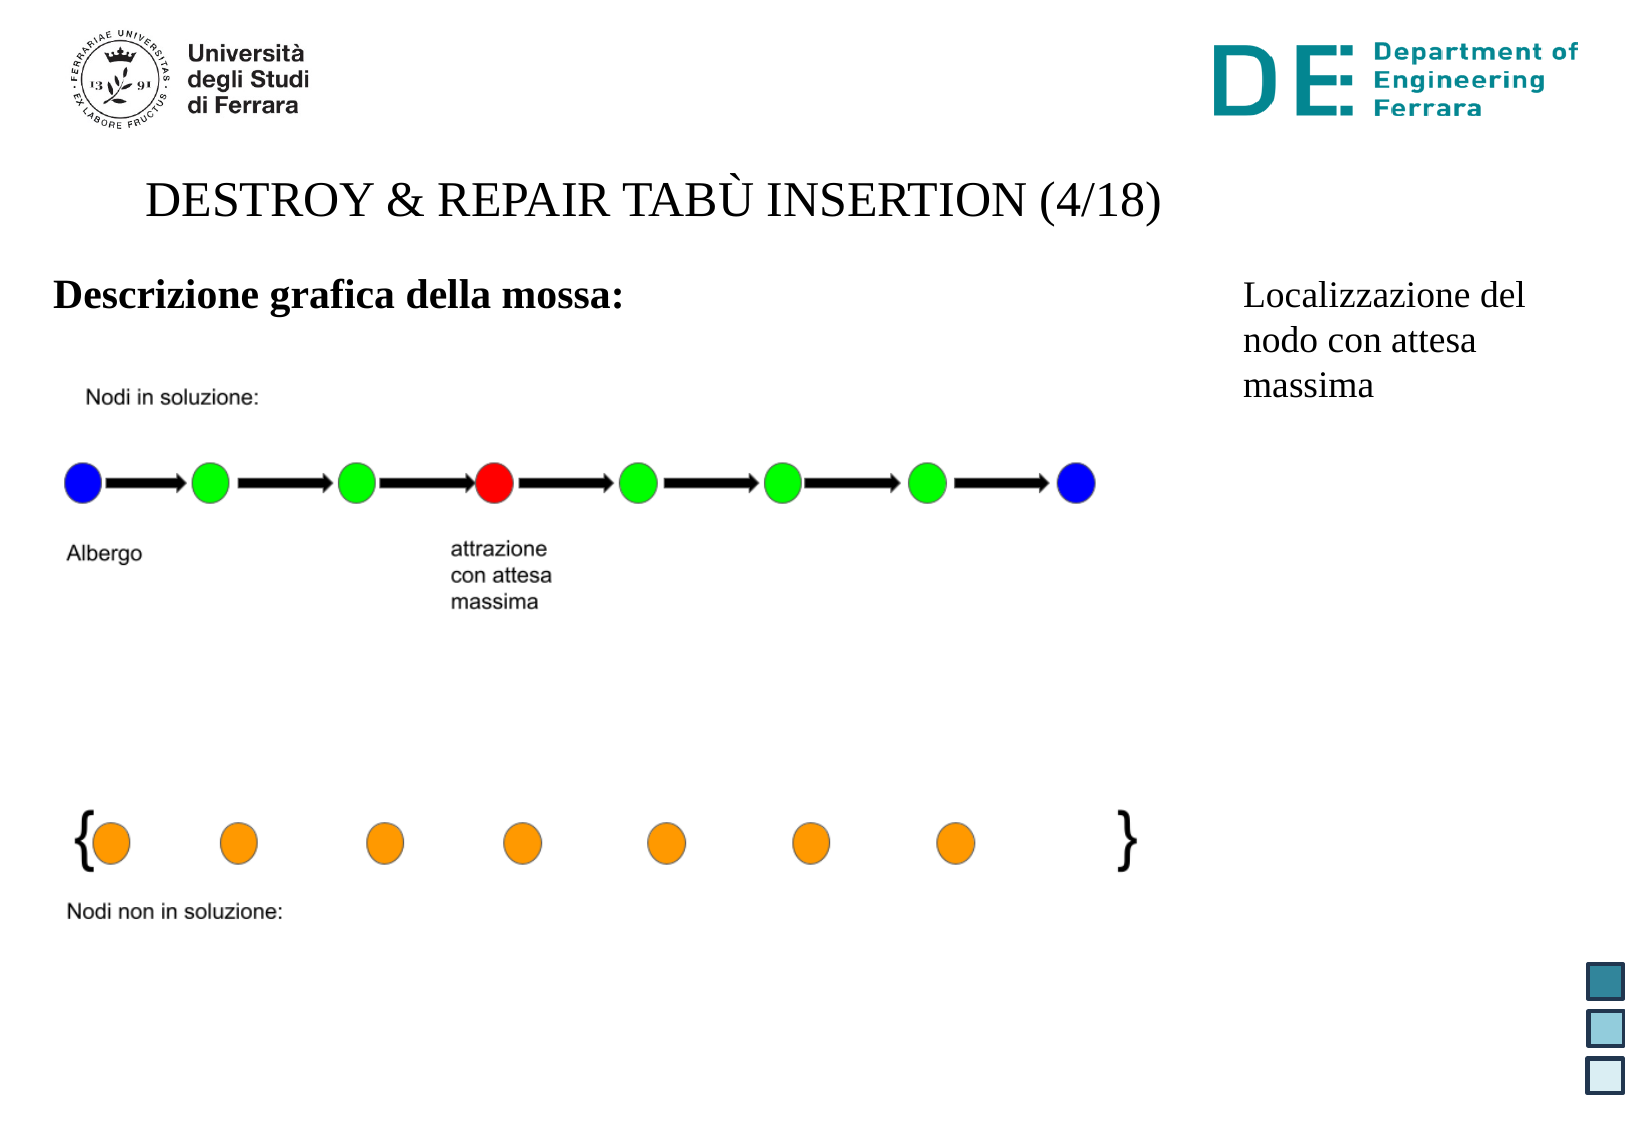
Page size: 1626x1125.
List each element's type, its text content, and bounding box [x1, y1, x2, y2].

text_box Localizzazione del nodo con attesa massima [1228, 262, 1569, 413]
text_box [1588, 1011, 1624, 1046]
text_box Descrizione grafica della mossa: [38, 259, 730, 325]
picture [1213, 42, 1578, 116]
text_box [1587, 1058, 1623, 1094]
title Destroy & Repair Tabù Insertion (4/18) [130, 134, 1512, 260]
text_box [1588, 964, 1623, 999]
picture [65, 24, 314, 135]
picture [56, 354, 1189, 992]
